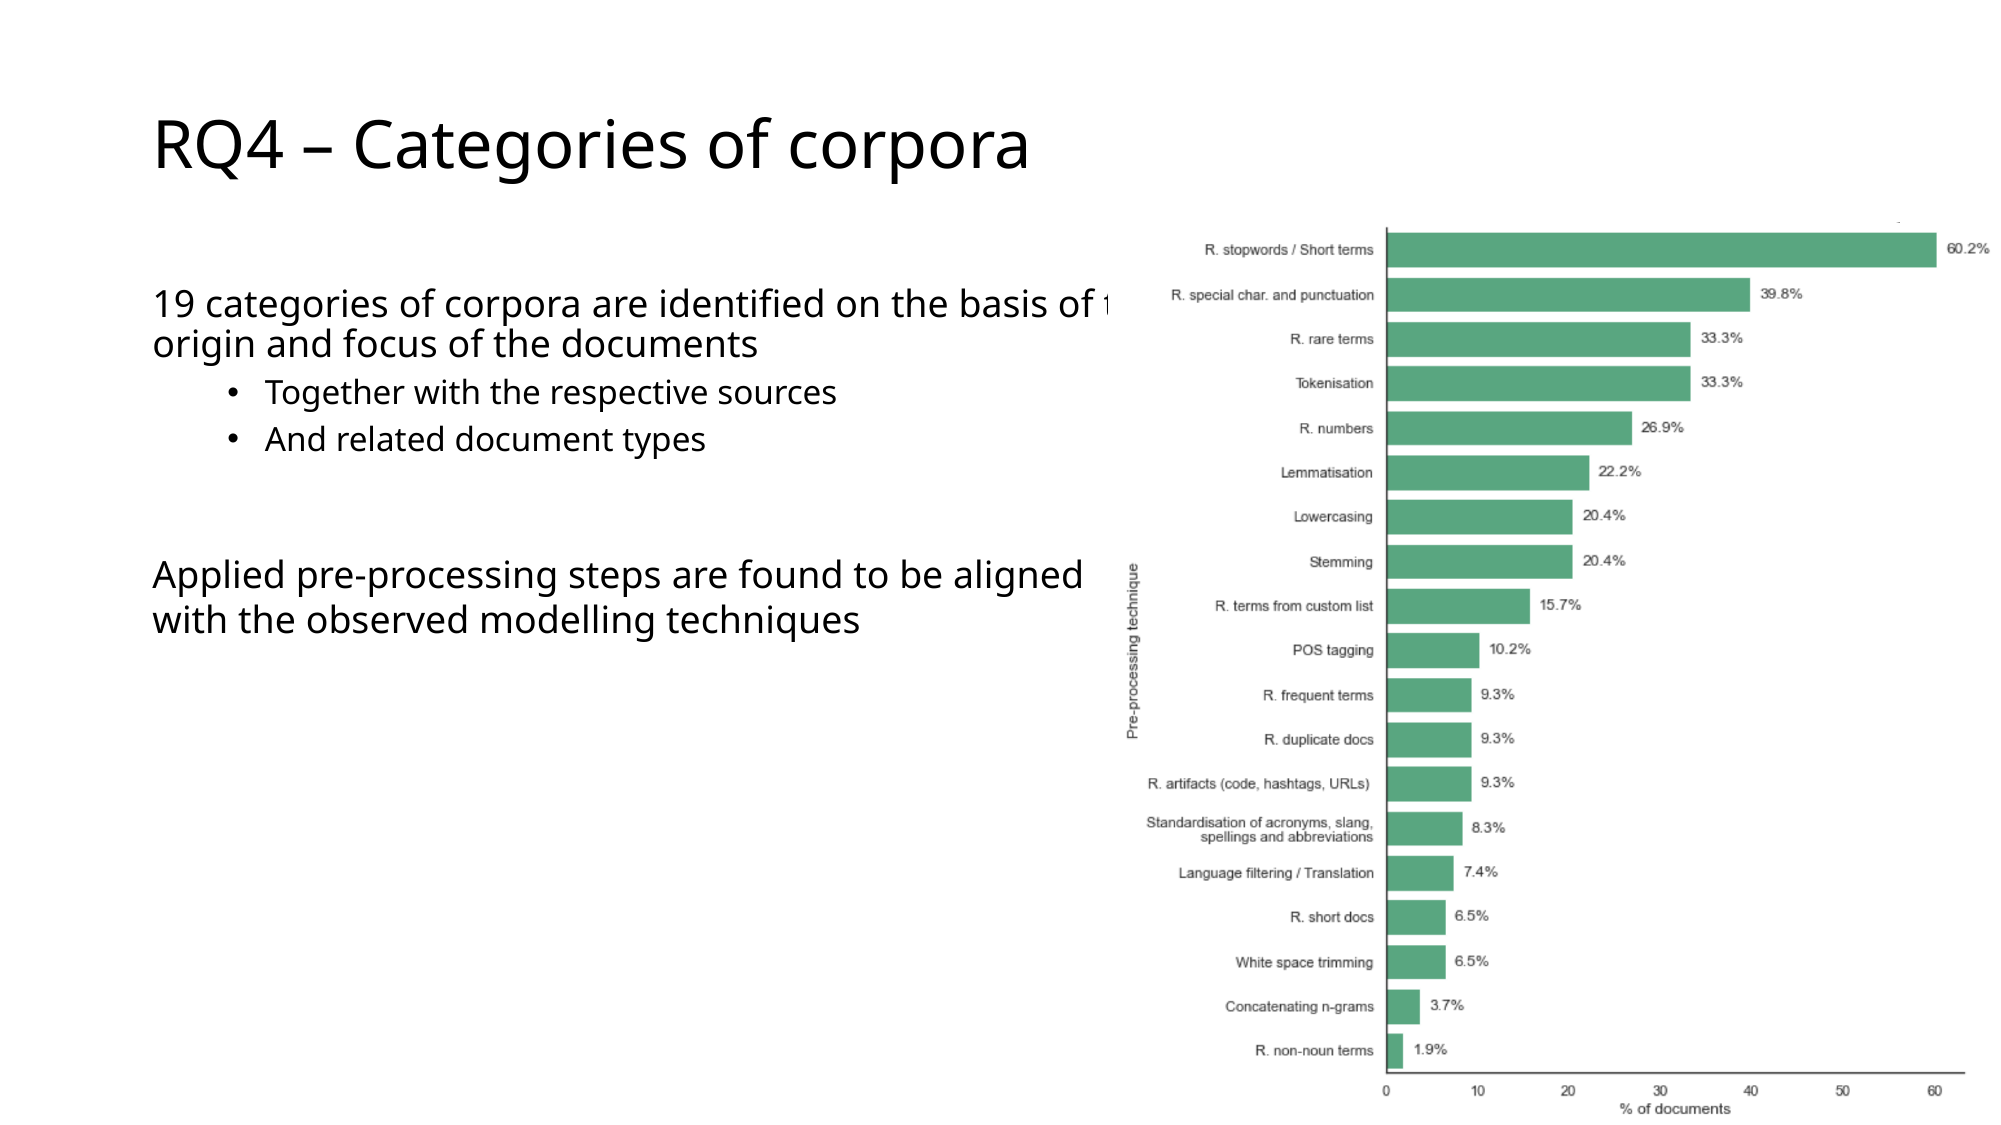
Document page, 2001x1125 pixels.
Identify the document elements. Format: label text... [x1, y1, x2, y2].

title RQ4 – Categories of corpora [137, 88, 1863, 206]
picture [1108, 215, 2000, 1124]
text_box 19 categories of corpora are identified on the basis of the origin and focus of the documents Together with the respective sources And related document types Applied pre-processing steps are found to be aligned with the observed modelling techniques [137, 277, 1108, 1037]
